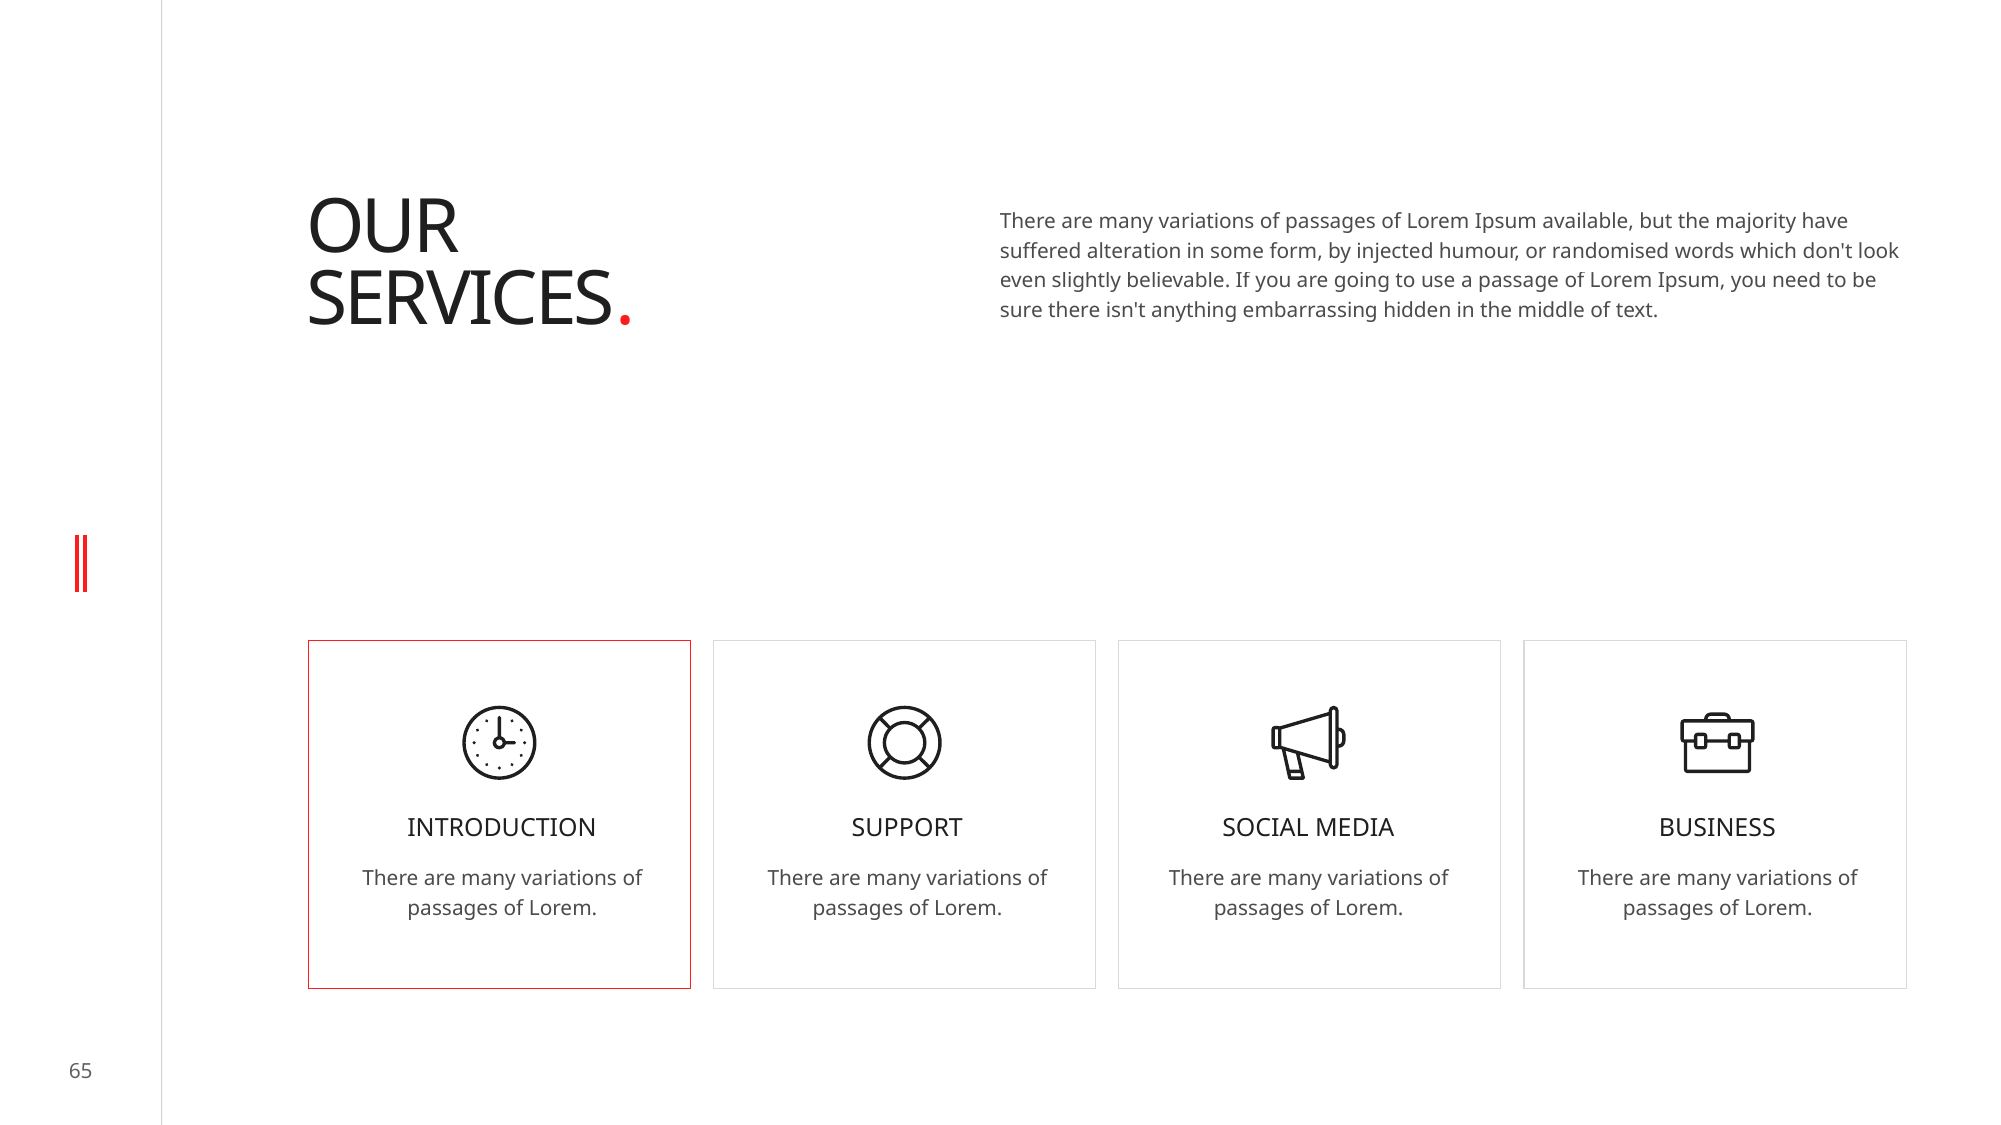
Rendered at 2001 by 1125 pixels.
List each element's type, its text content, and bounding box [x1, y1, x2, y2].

text_box SOCIAL MEDIA [1138, 812, 1479, 848]
text_box BUSINESS [1547, 812, 1888, 848]
text_box There are many variations of passages of Lorem. [737, 852, 1078, 927]
text_box [1523, 640, 1907, 990]
text_box SUPPORT [737, 812, 1078, 848]
text_box [1680, 712, 1755, 774]
text_box There are many variations of passages of Lorem. [1547, 852, 1888, 927]
text_box [712, 640, 1097, 990]
slide_number 65 [38, 1052, 123, 1091]
text_box [1271, 705, 1346, 780]
text_box [867, 705, 942, 780]
text_box [1118, 640, 1502, 990]
text_box There are many variations of passages of Lorem. [1138, 852, 1479, 927]
title OUR SERVICES. [306, 163, 1000, 430]
text_box There are many variations of passages of Lorem Ipsum available, but the majority have suffered alteration in some form, by injected humour, or randomised words which don't look even slightly believable. If you are going to use a passage of Lorem Ipsum, you need to be sure there isn't anything embarrassing hidden in the middle of text. [999, 194, 1907, 330]
text_box [307, 640, 691, 990]
